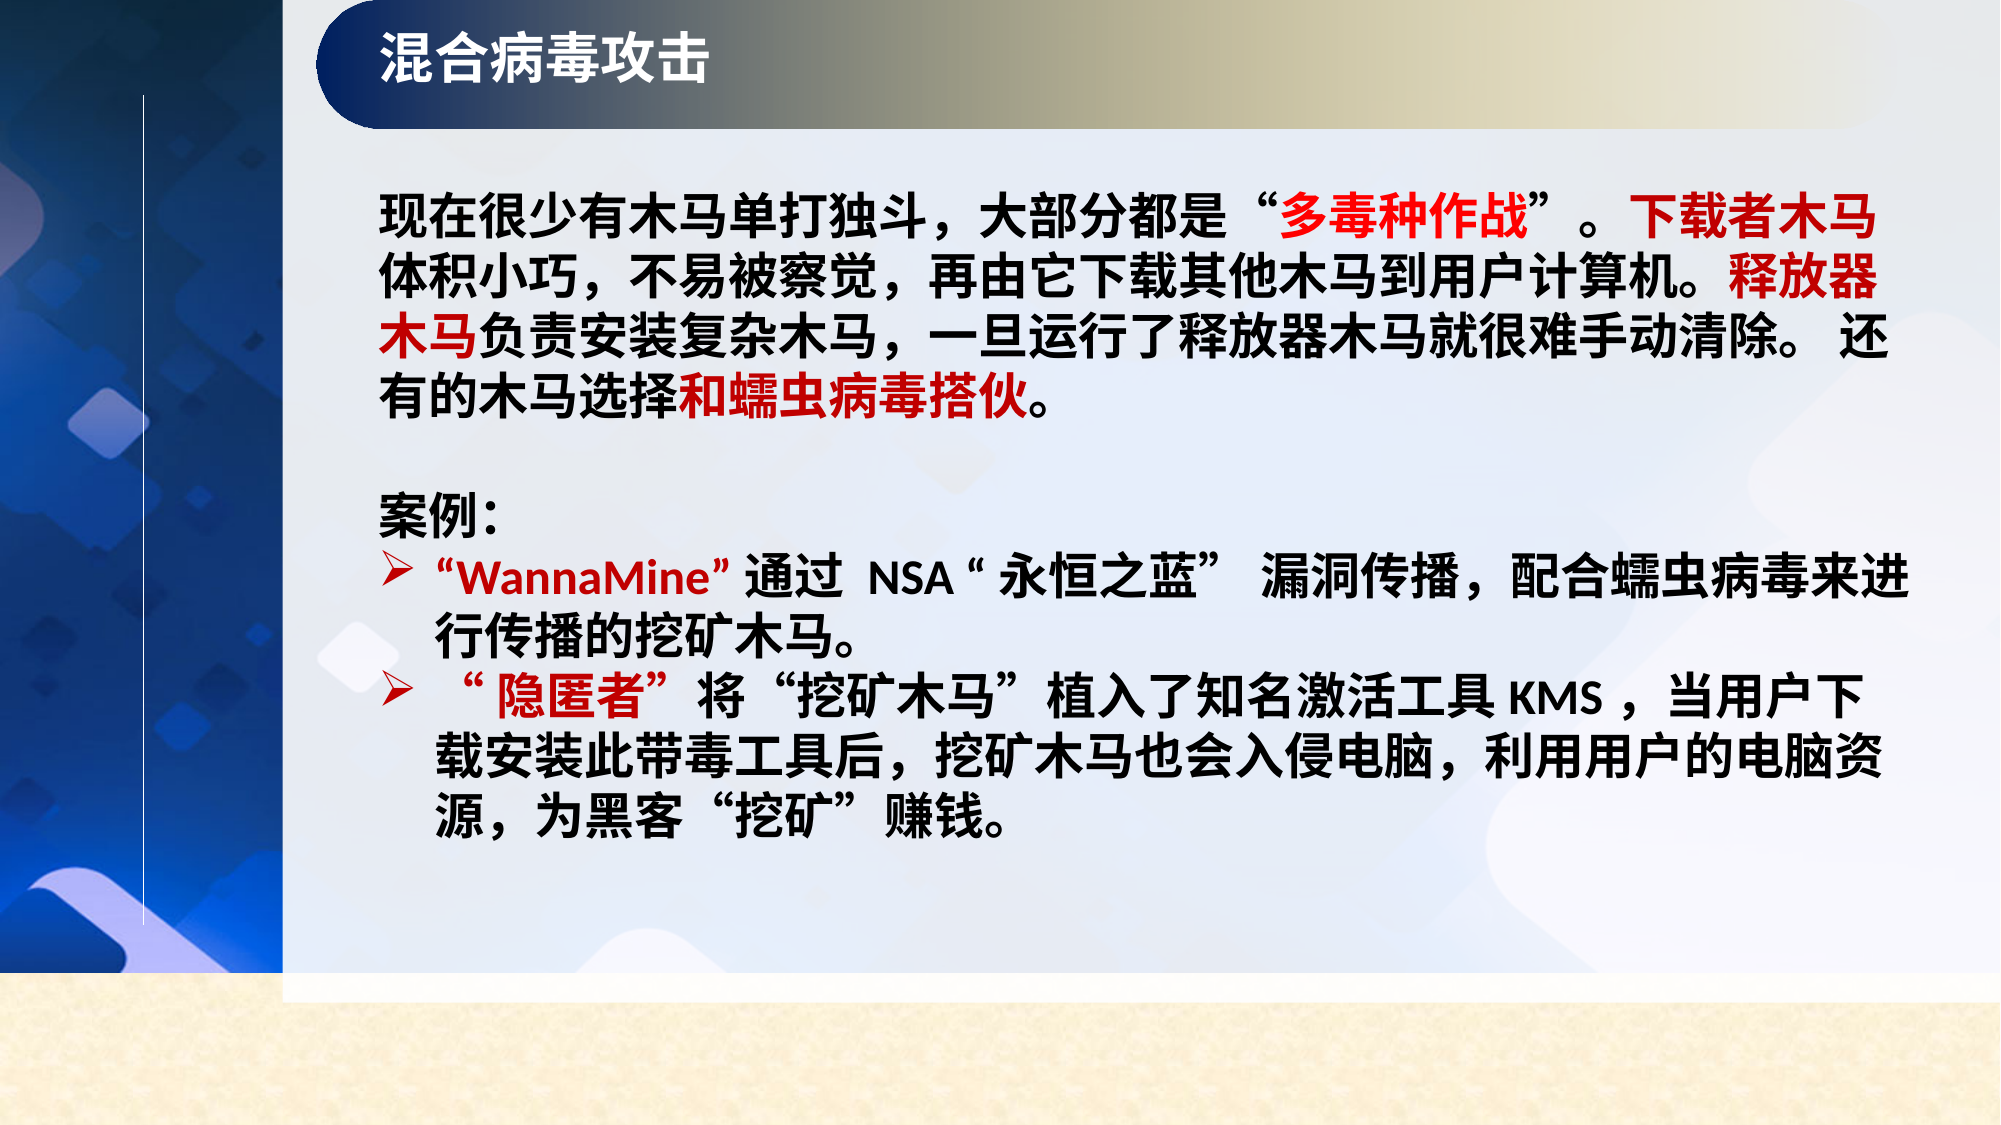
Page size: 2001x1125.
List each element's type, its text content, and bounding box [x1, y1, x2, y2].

picture [0, 0, 2001, 1125]
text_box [316, 0, 1899, 129]
text_box 现在很少有木马单打独斗，大部分都是“多毒种作战”。下载者木马体积小巧，不易被察觉，再由它下载其他木马到用户计算机。释放器木马负责安装复杂木马，一旦运行了释放器木马就很难手动清除。 还有的木马选择和蠕虫病毒搭伙。 案例： “WannaMine”通过 NSA “永恒之蓝” 漏洞传播，配合蠕虫病毒来进行传播的挖矿木马。 “隐匿者”将“挖矿木马”植入了知名激活工具KMS，当用户下载安装此带毒工具后，挖矿木马也会入侵电脑，利用用户的电脑资源，为黑客“挖矿”赚钱。 [363, 177, 1929, 853]
